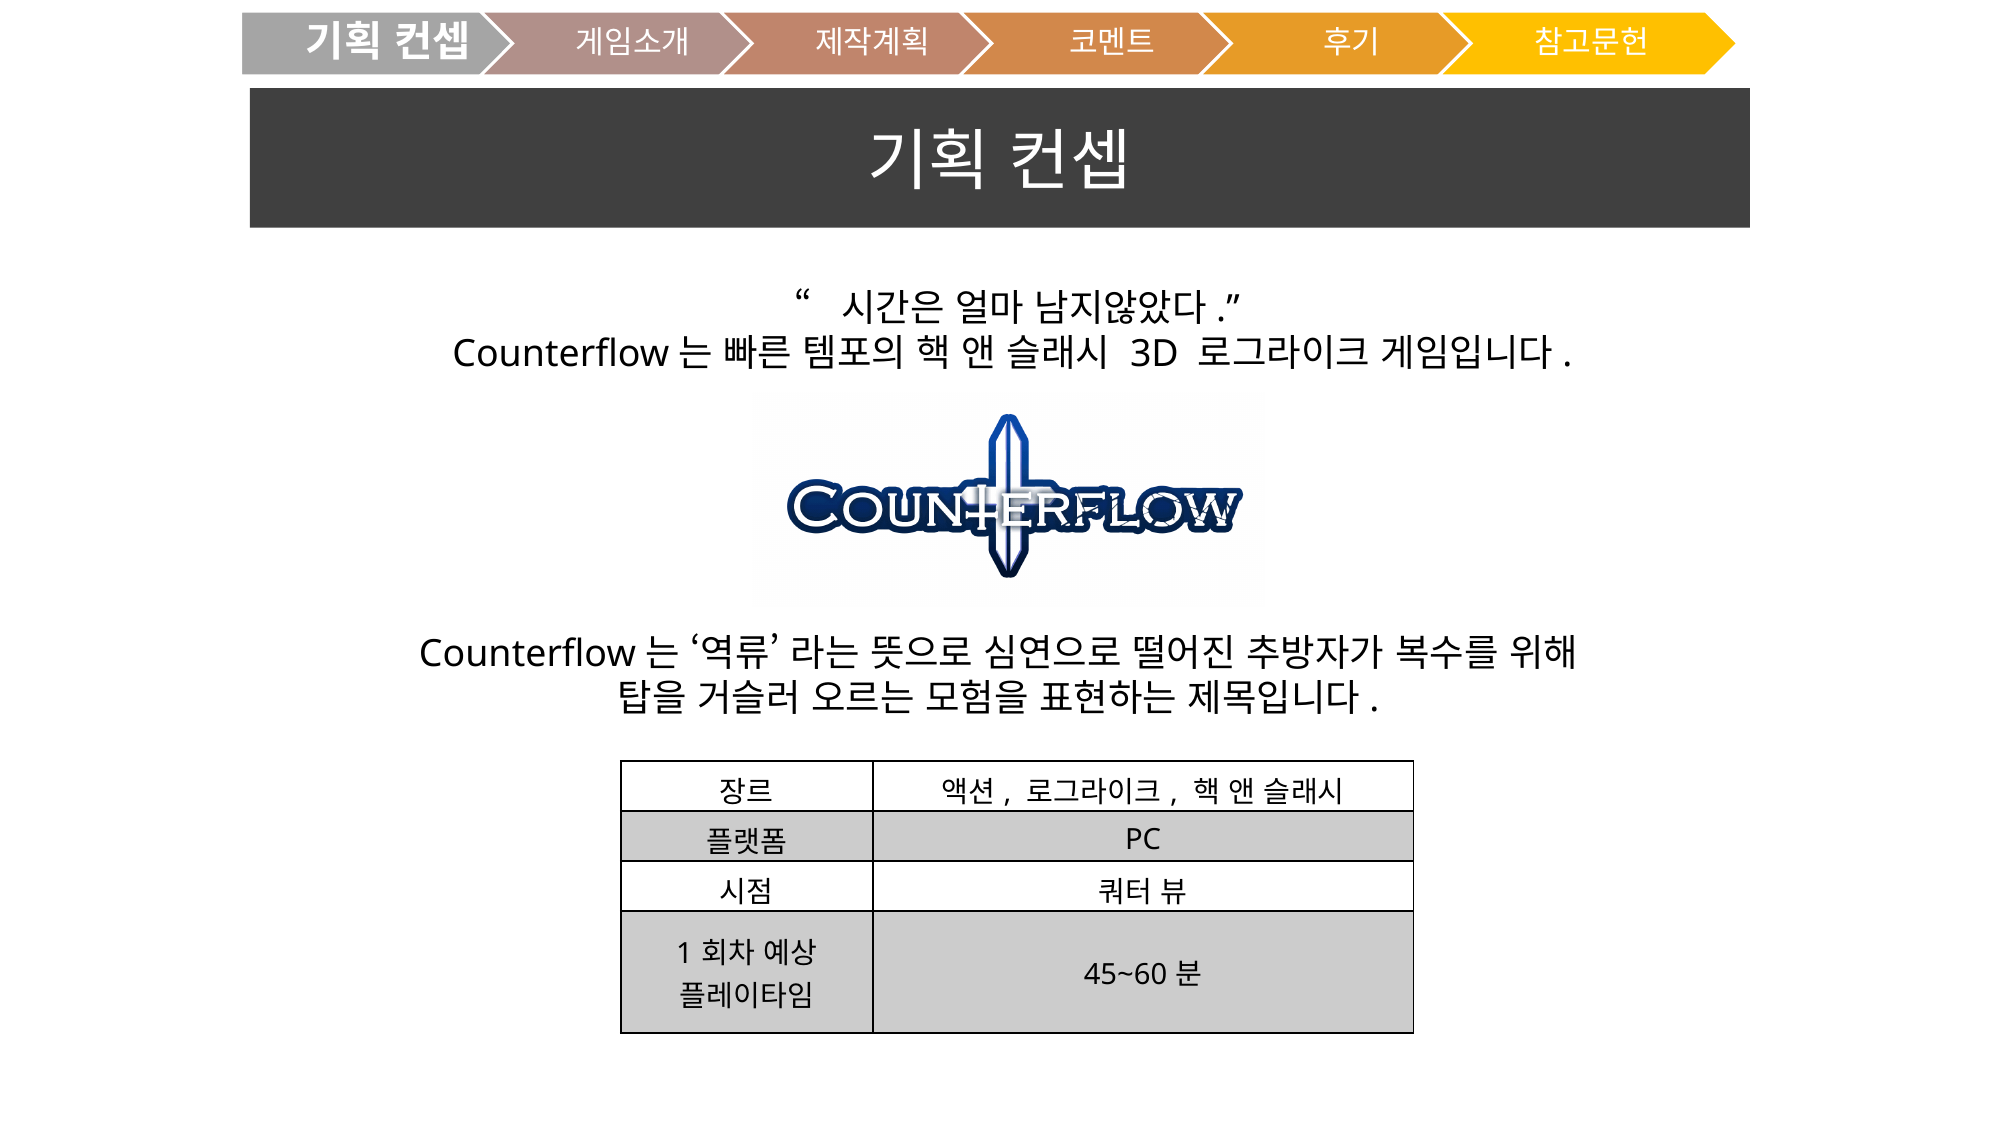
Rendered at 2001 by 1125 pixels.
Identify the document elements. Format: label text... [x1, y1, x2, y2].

text_box “시간은 얼마 남지않았다.” Counterflow는 빠른 템포의 핵 앤 슬래시 3D 로그라이크 게임입니다. [380, 276, 1654, 427]
table_cell 45~60분 [874, 912, 1413, 1032]
table_cell PC [874, 812, 1413, 860]
text_box 기획 컨셉 [249, 87, 1751, 229]
table_cell 시점 [622, 862, 872, 910]
table_cell 쿼터 뷰 [874, 862, 1413, 910]
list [752, 392, 1265, 607]
table_header 액션, 로그라이크, 핵 앤 슬래시 [874, 762, 1413, 810]
table_cell 1회차 예상 플레이타임 [622, 912, 872, 1032]
table_header 장르 [622, 762, 872, 810]
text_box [240, 10, 1739, 76]
table_cell 플랫폼 [622, 812, 872, 860]
text_box Counterflow는 ‘역류’ 라는 뜻으로 심연으로 떨어진 추방자가 복수를 위해 탑을 거슬러 오르는 모험을 표현하는 제목입니다. [380, 621, 1617, 726]
